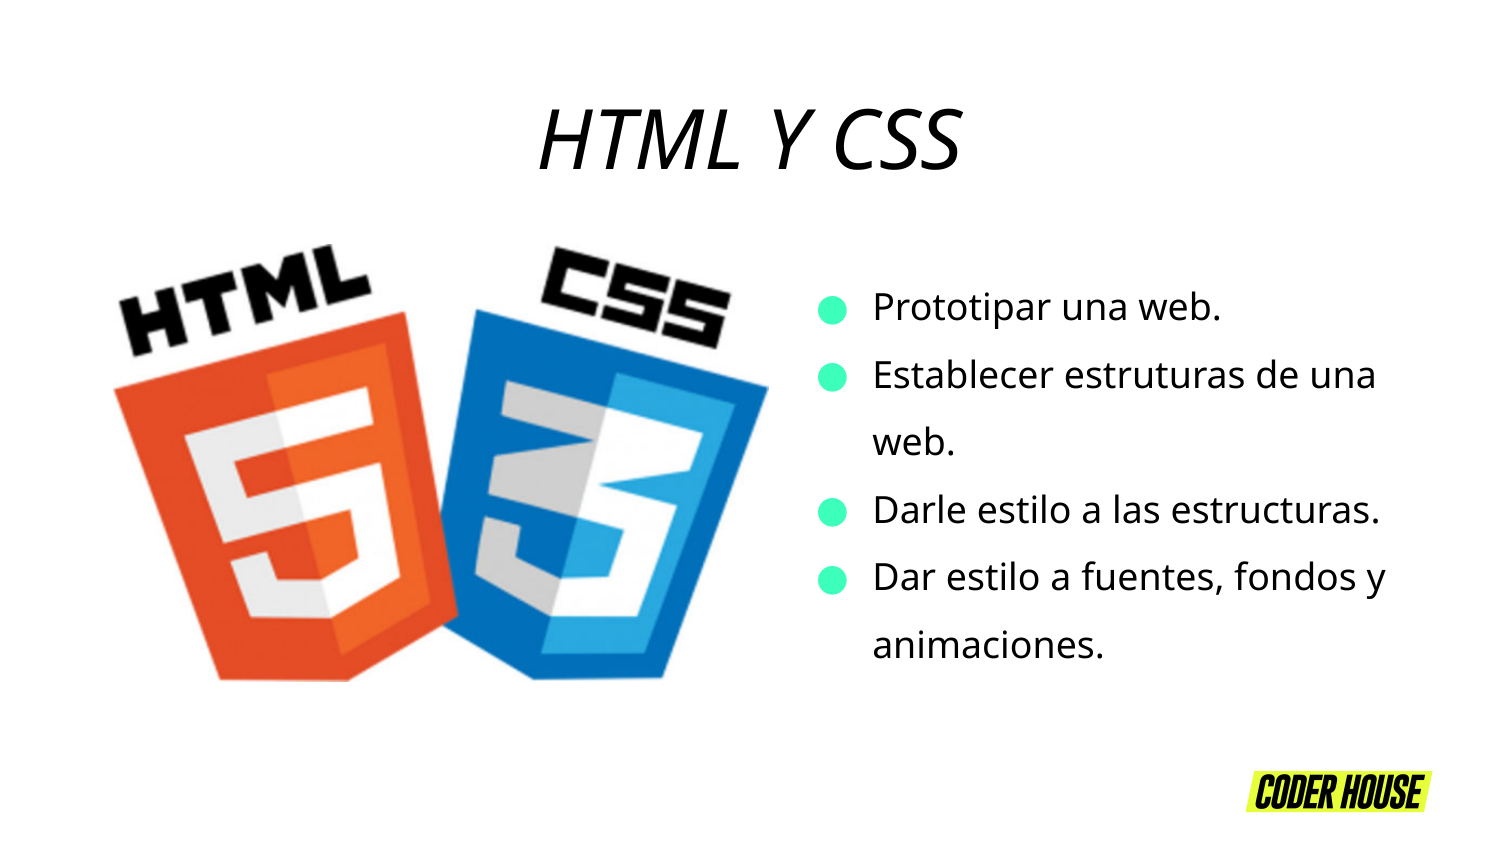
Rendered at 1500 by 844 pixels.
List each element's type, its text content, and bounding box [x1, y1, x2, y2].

text_box Prototipar una web. Establecer estruturas de una web. Darle estilo a las estructuras. Dar estilo a fuentes, fondos y animaciones. [782, 239, 1480, 687]
picture [113, 244, 769, 682]
title HTML Y CSS [387, 82, 1113, 202]
picture [1241, 764, 1437, 819]
